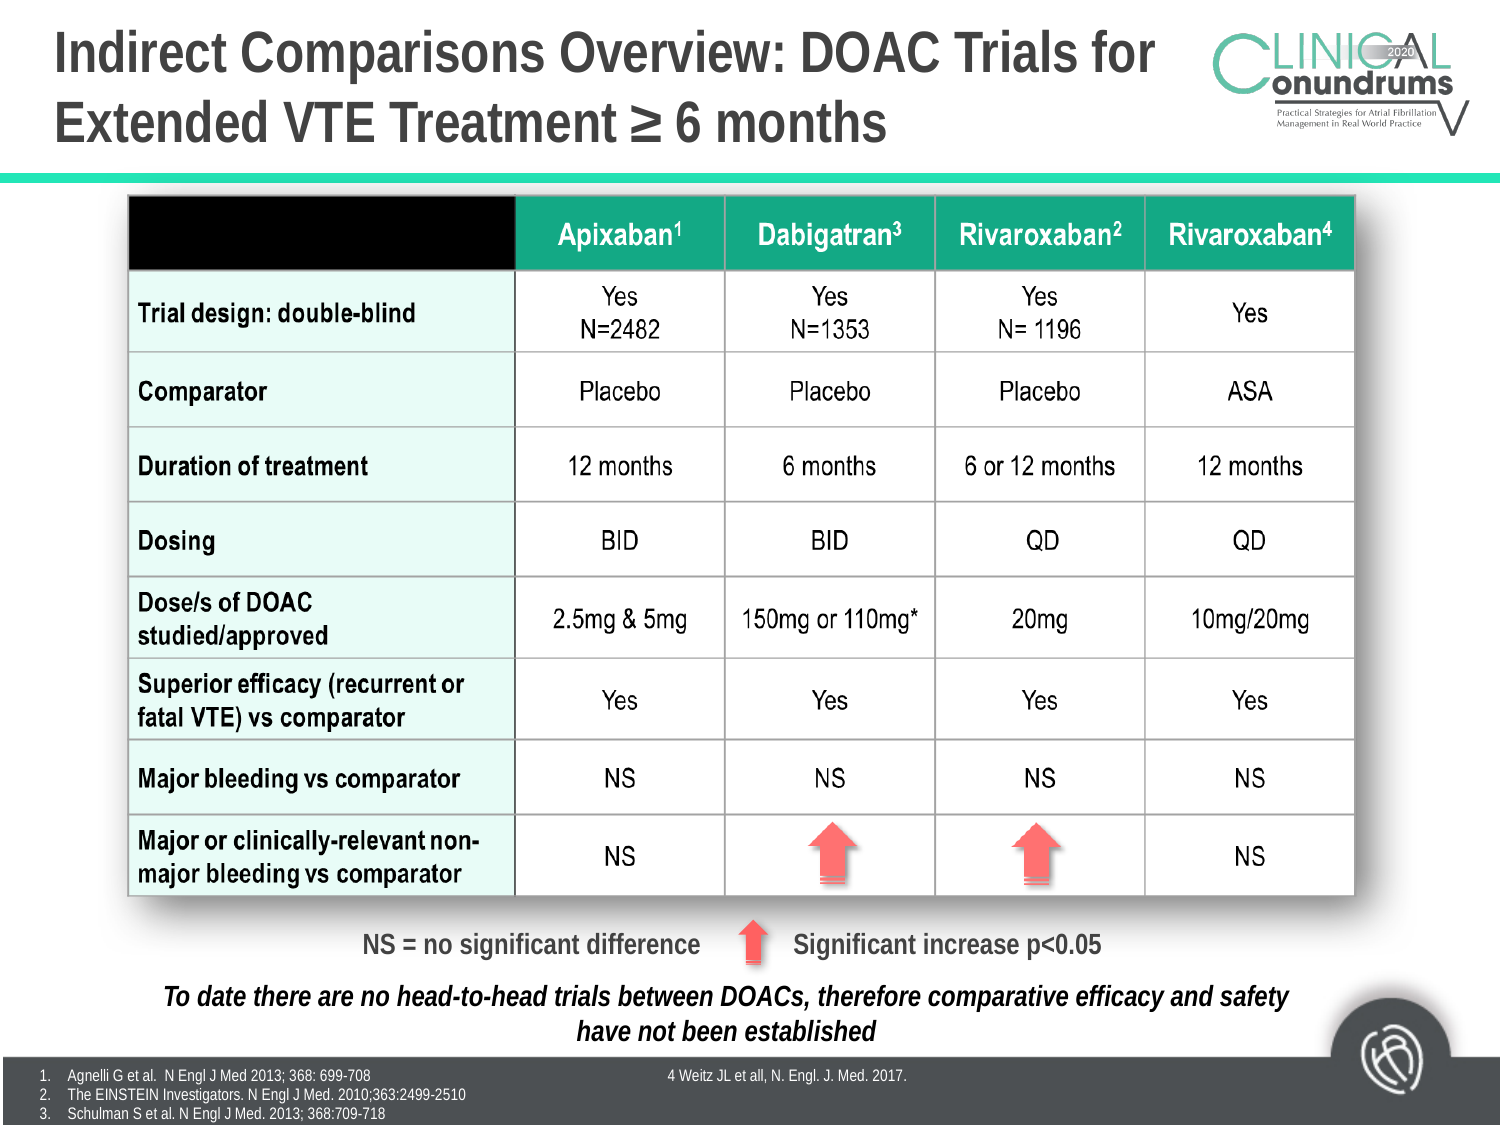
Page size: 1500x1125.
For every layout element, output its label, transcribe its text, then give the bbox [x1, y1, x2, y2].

picture [1210, 26, 1471, 142]
text_box NS = no significant difference [347, 918, 717, 924]
picture [3, 926, 1500, 1125]
text_box Significant increase p<0.05 [778, 918, 1257, 924]
picture [120, 194, 1357, 906]
text_box [745, 917, 761, 924]
text_box Indirect Comparisons Overview: DOAC Trials for Extended VTE Treatment ≥ 6 months [40, 6, 1184, 162]
